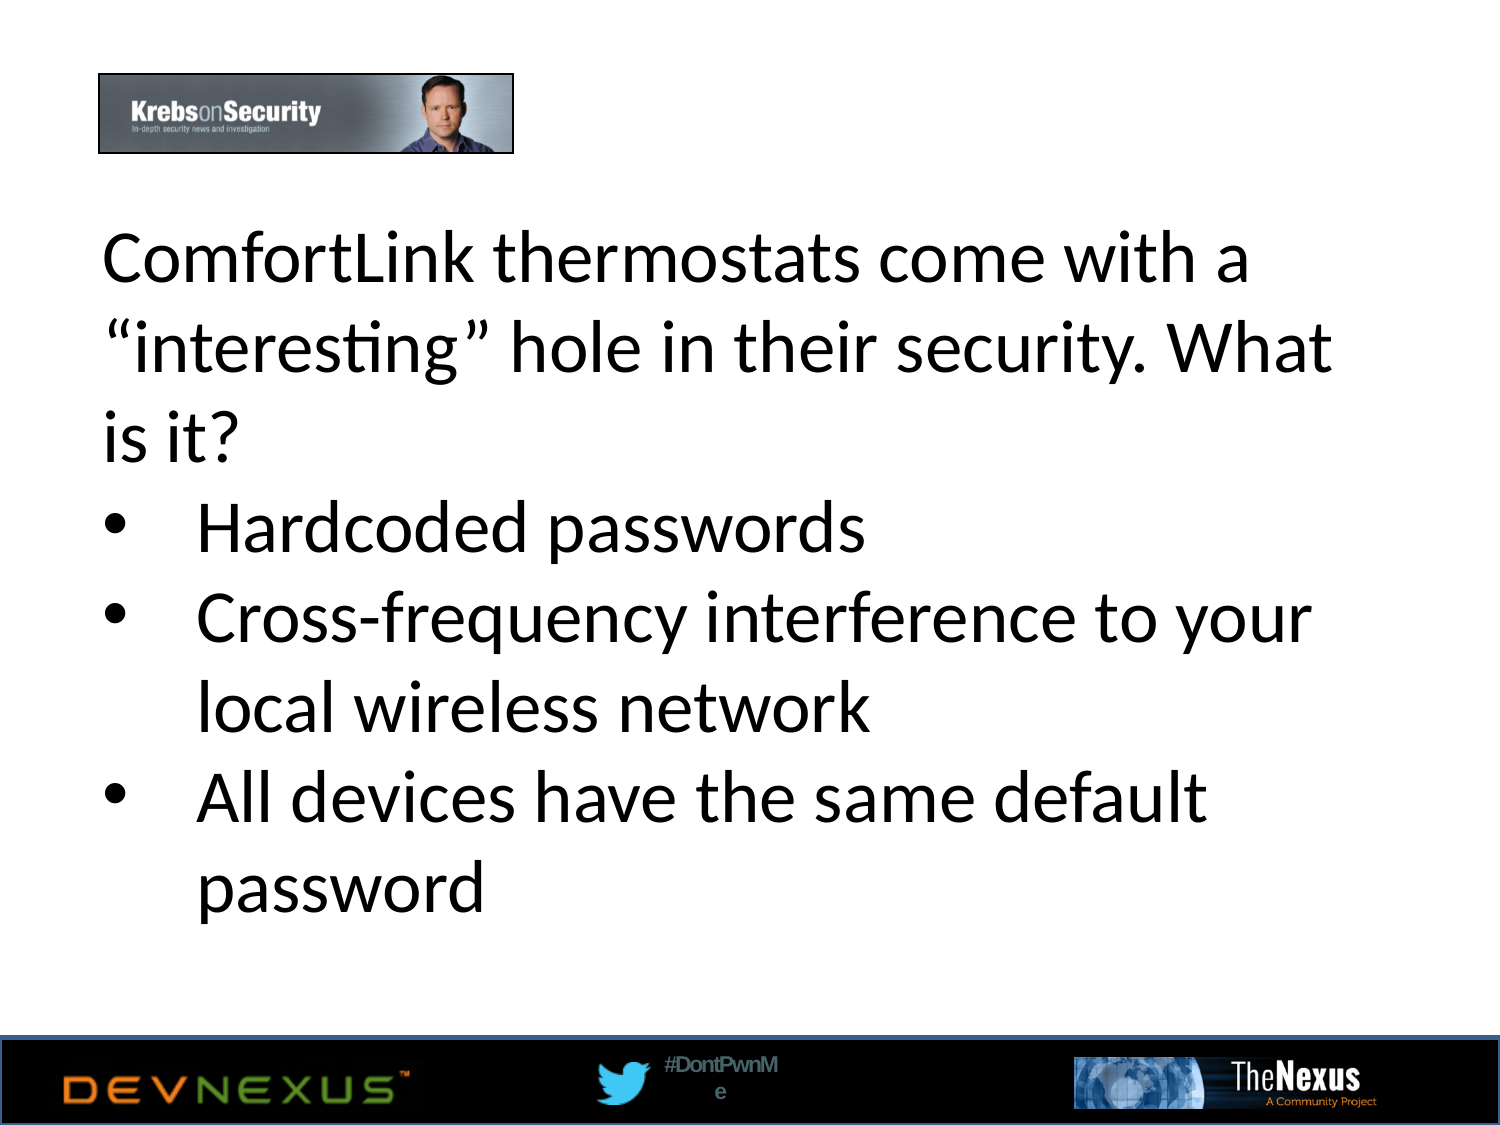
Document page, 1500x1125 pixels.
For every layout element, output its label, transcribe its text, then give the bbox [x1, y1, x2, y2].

picture [99, 74, 513, 153]
picture [1074, 1057, 1388, 1109]
picture [597, 1062, 651, 1105]
text_box ComfortLink thermostats come with a “interesting” hole in their security. What is it? Hardcoded passwords Cross-frequency interference to your local wireless network All devices have the same default password [87, 199, 1400, 935]
picture [49, 1059, 425, 1113]
